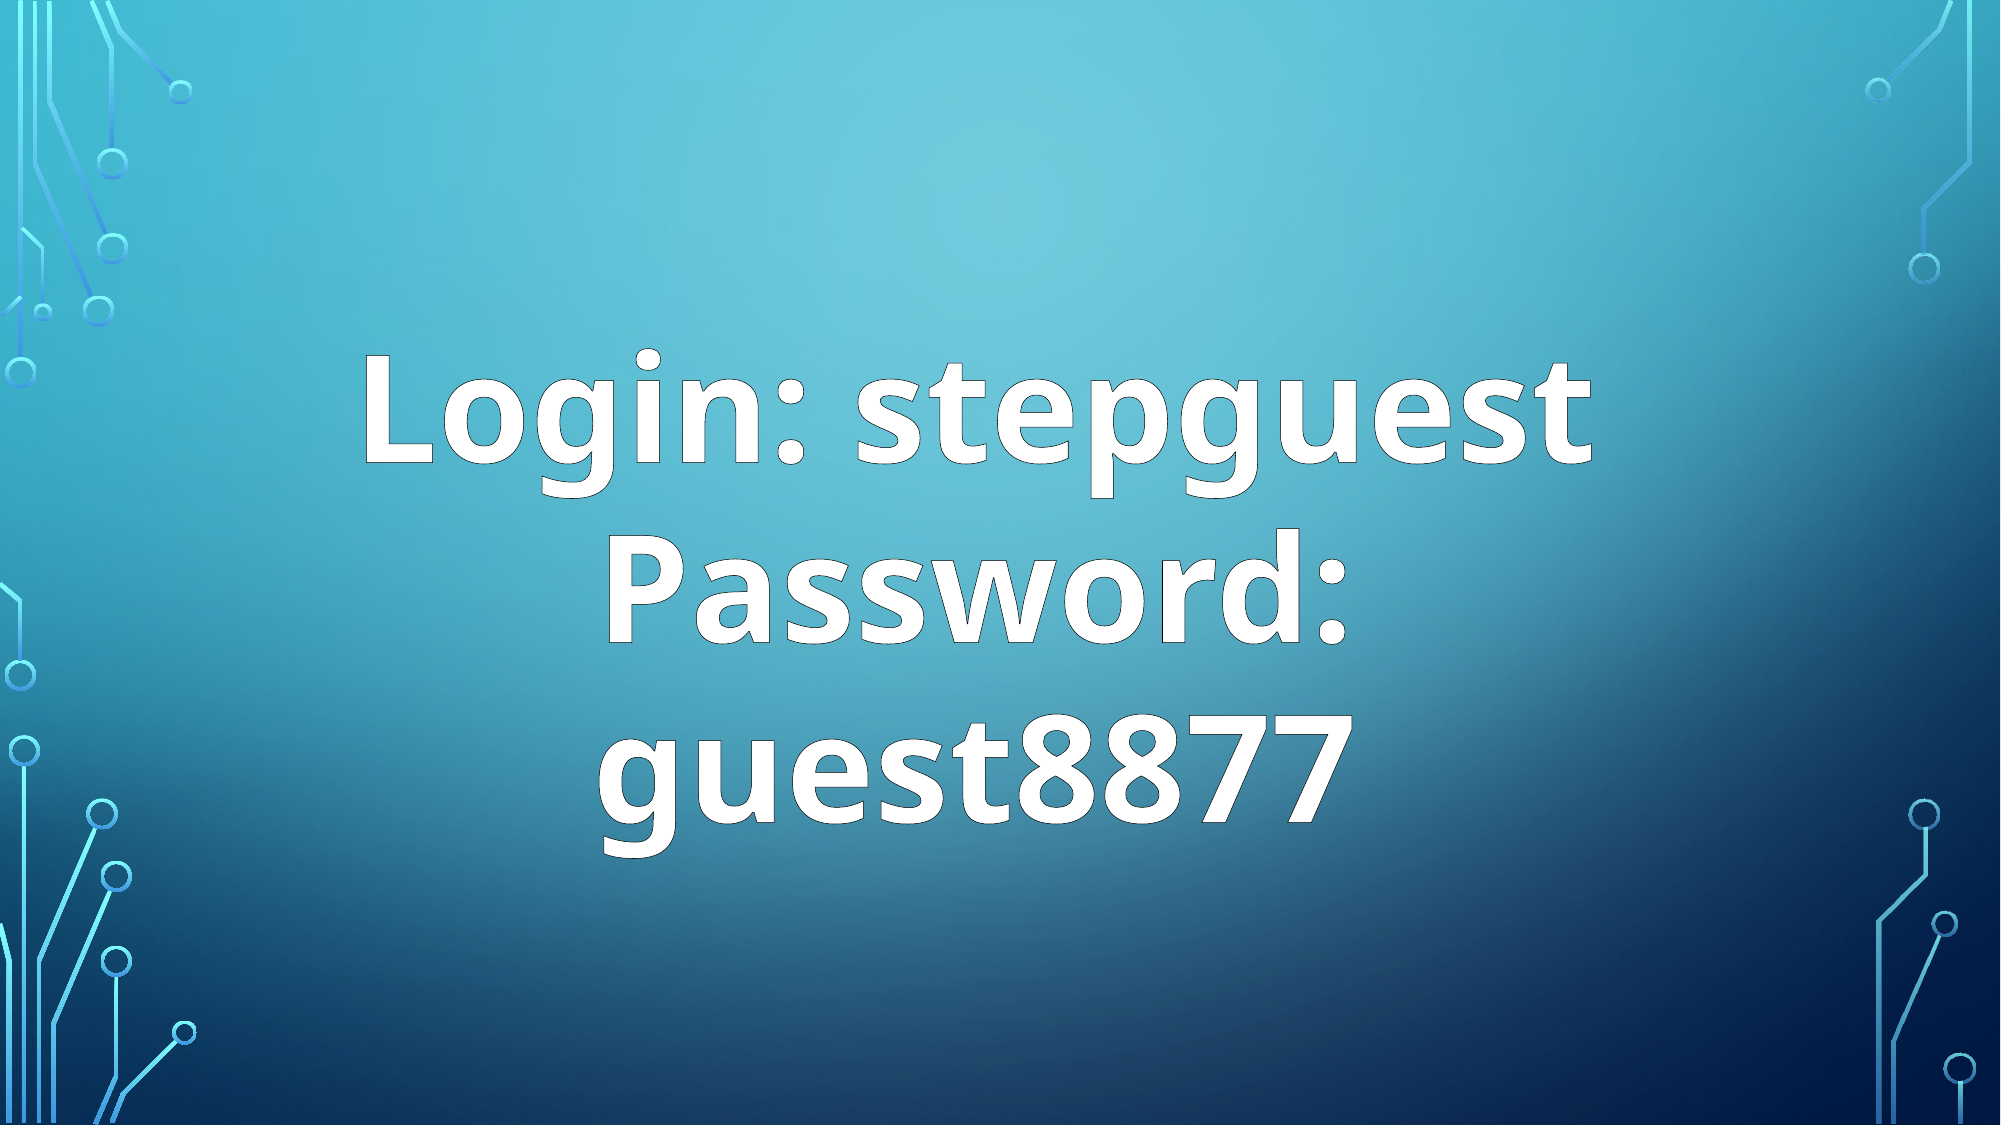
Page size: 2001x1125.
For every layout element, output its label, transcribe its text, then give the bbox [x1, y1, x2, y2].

text_box Login: stepguest Password: guest8877 [242, 304, 1707, 995]
